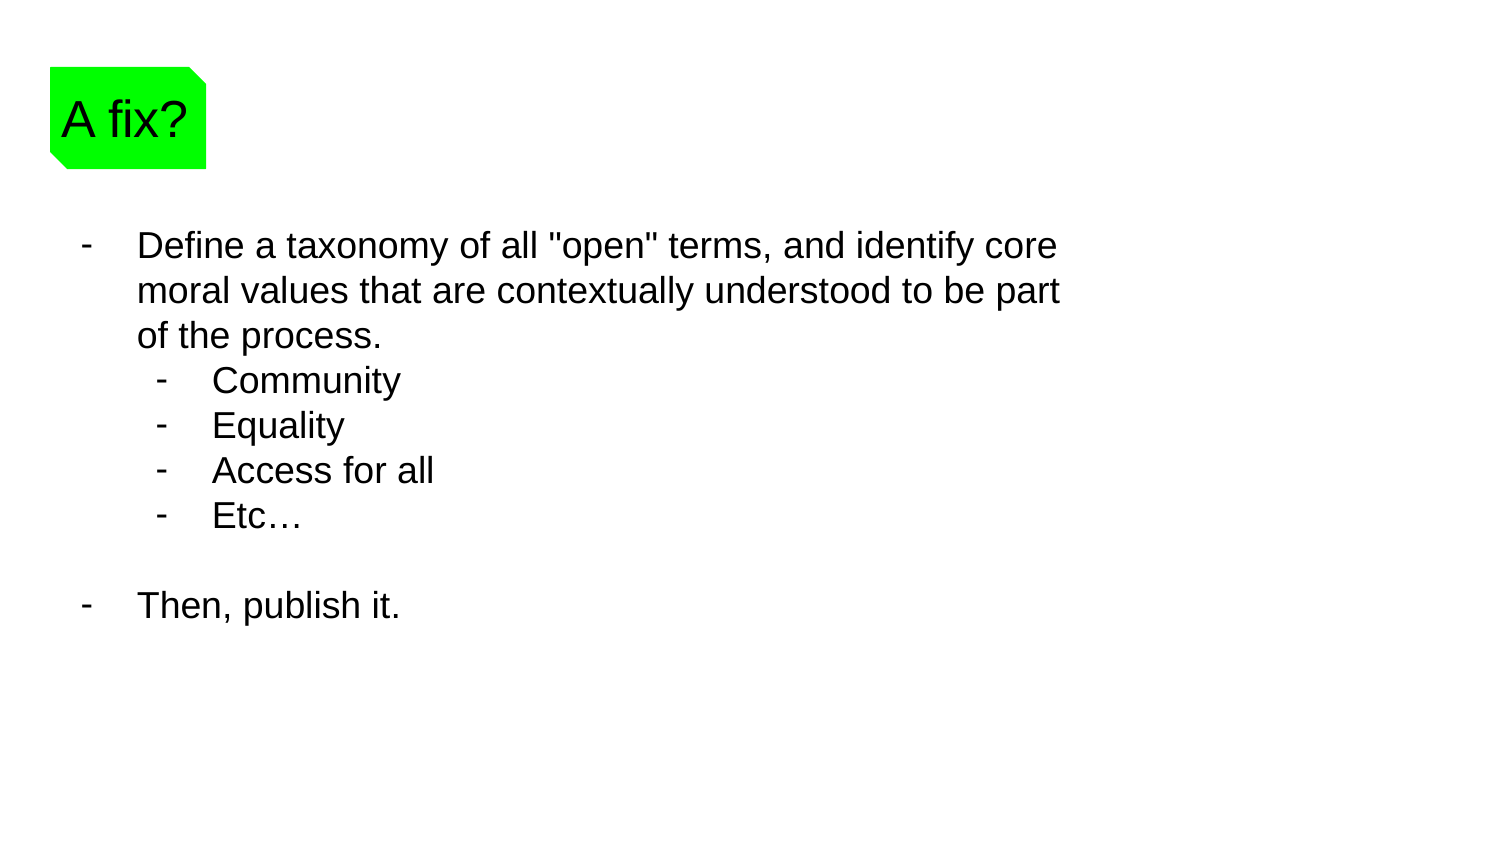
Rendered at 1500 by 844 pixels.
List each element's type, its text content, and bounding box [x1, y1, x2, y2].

title A fix? [46, 70, 560, 165]
text_box Define a taxonomy of all "open" terms, and identify core moral values that are contextually understood to be part of the process. Community Equality Access for all Etc… Then, publish it. [46, 206, 1096, 815]
text_box [64, 165, 206, 169]
